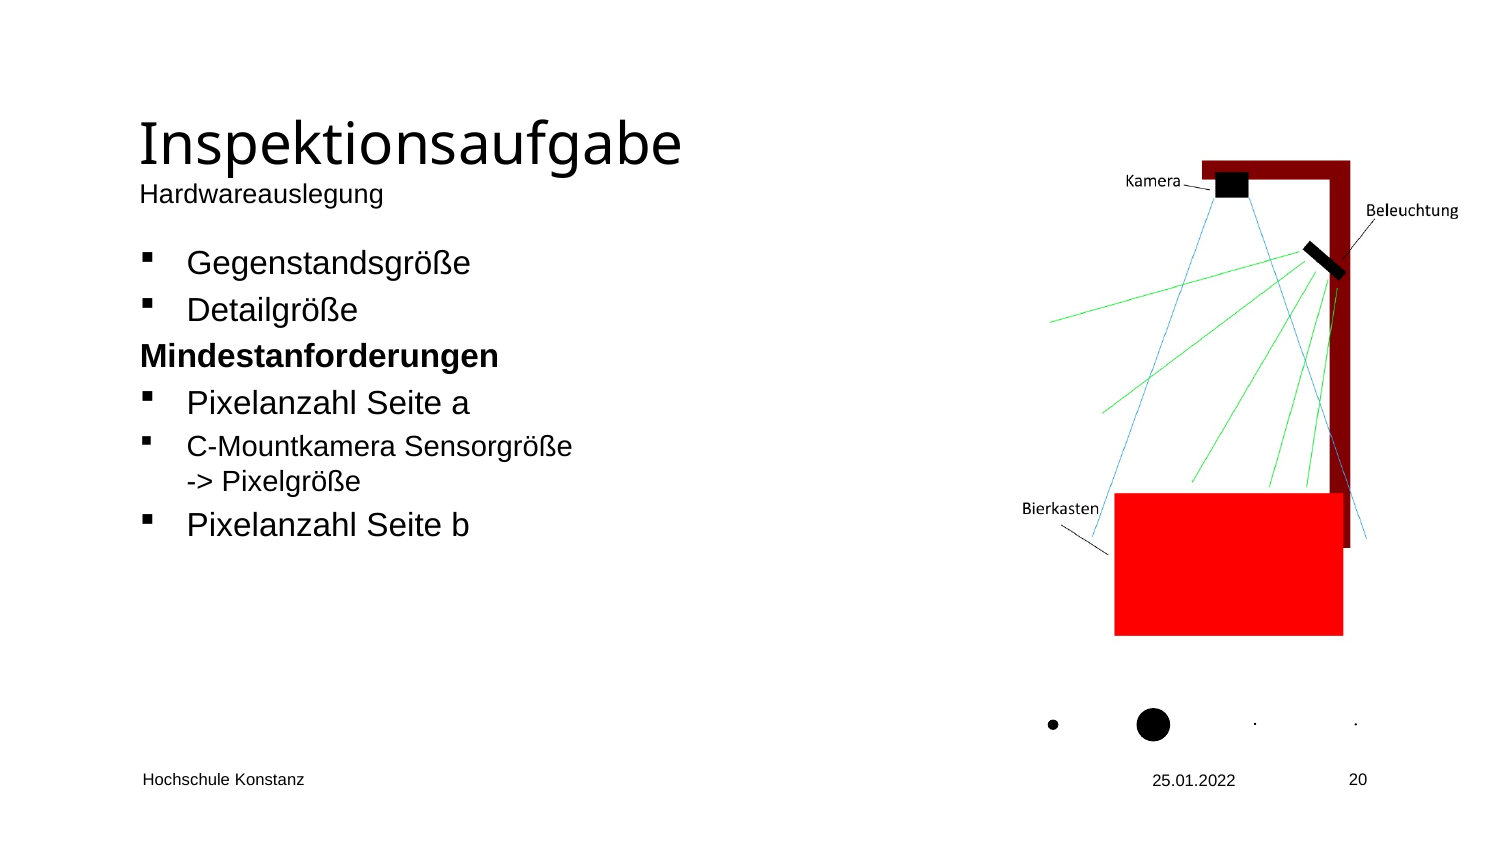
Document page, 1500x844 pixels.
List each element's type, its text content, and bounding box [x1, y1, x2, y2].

picture [1007, 119, 1464, 689]
list Inspektionsaufgabe [124, 98, 1356, 169]
text_box Hardwareauslegung [124, 169, 1002, 217]
